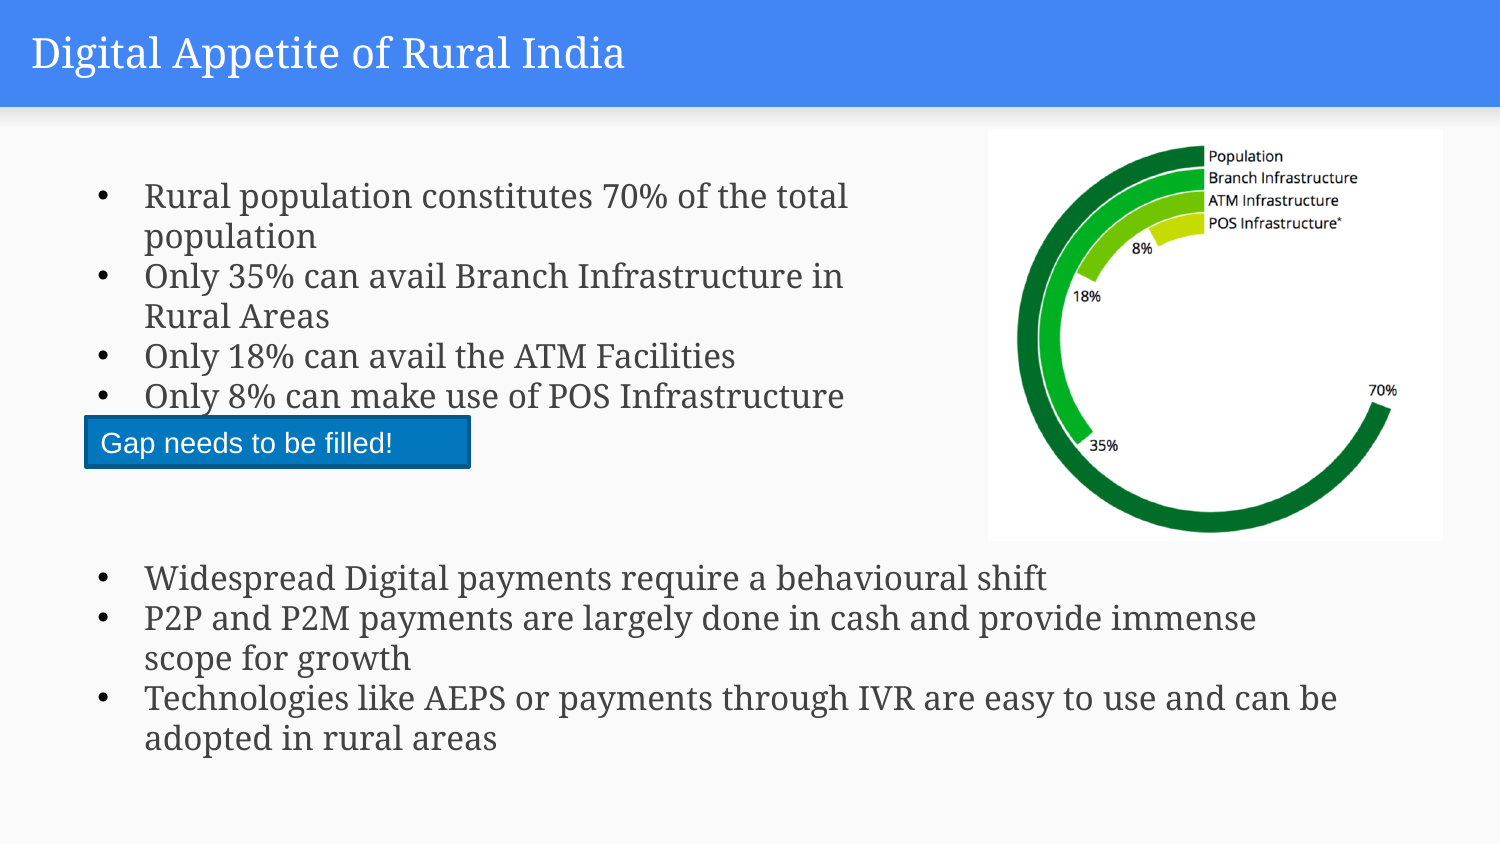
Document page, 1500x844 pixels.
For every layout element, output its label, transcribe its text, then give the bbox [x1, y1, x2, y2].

text_box Widespread Digital payments require a behavioural shift P2P and P2M payments are largely done in cash and provide immense scope for growth Technologies like AEPS or payments through IVR are easy to use and can be adopted in rural areas [80, 548, 1372, 806]
picture [988, 129, 1443, 541]
text_box Rural population constitutes 70% of the total population Only 35% can avail Branch Infrastructure in Rural Areas Only 18% can avail the ATM Facilities Only 8% can make use of POS Infrastructure [80, 166, 918, 424]
text_box Gap needs to be filled! [84, 415, 471, 469]
title Digital Appetite of Rural India [16, 2, 1464, 102]
